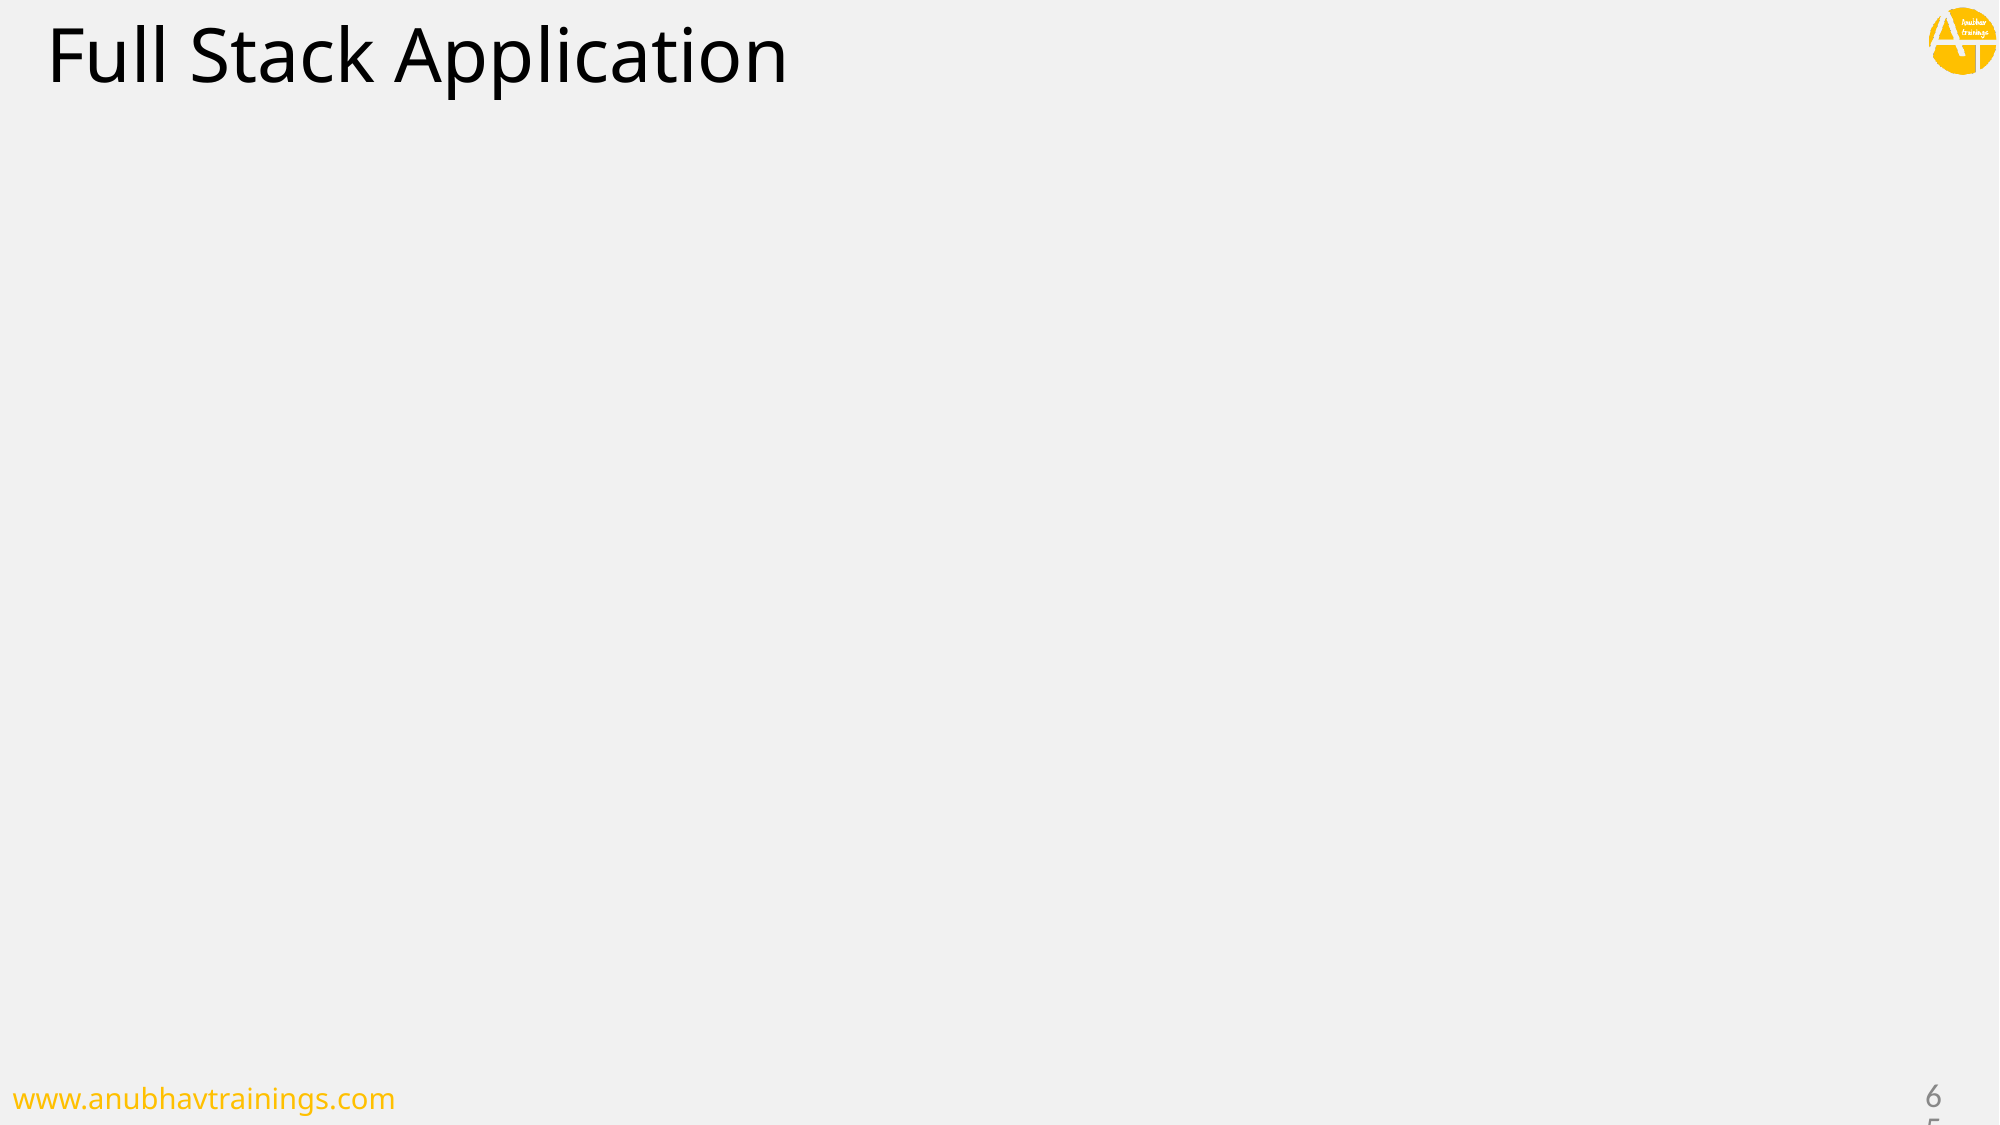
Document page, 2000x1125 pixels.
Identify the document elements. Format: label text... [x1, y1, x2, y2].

text_box Full Stack Application [31, 0, 1874, 105]
text_box www.anubhavtrainings.com [0, 1072, 425, 1123]
slide_number 65 [1909, 1082, 1946, 1106]
picture [1922, 3, 2000, 80]
